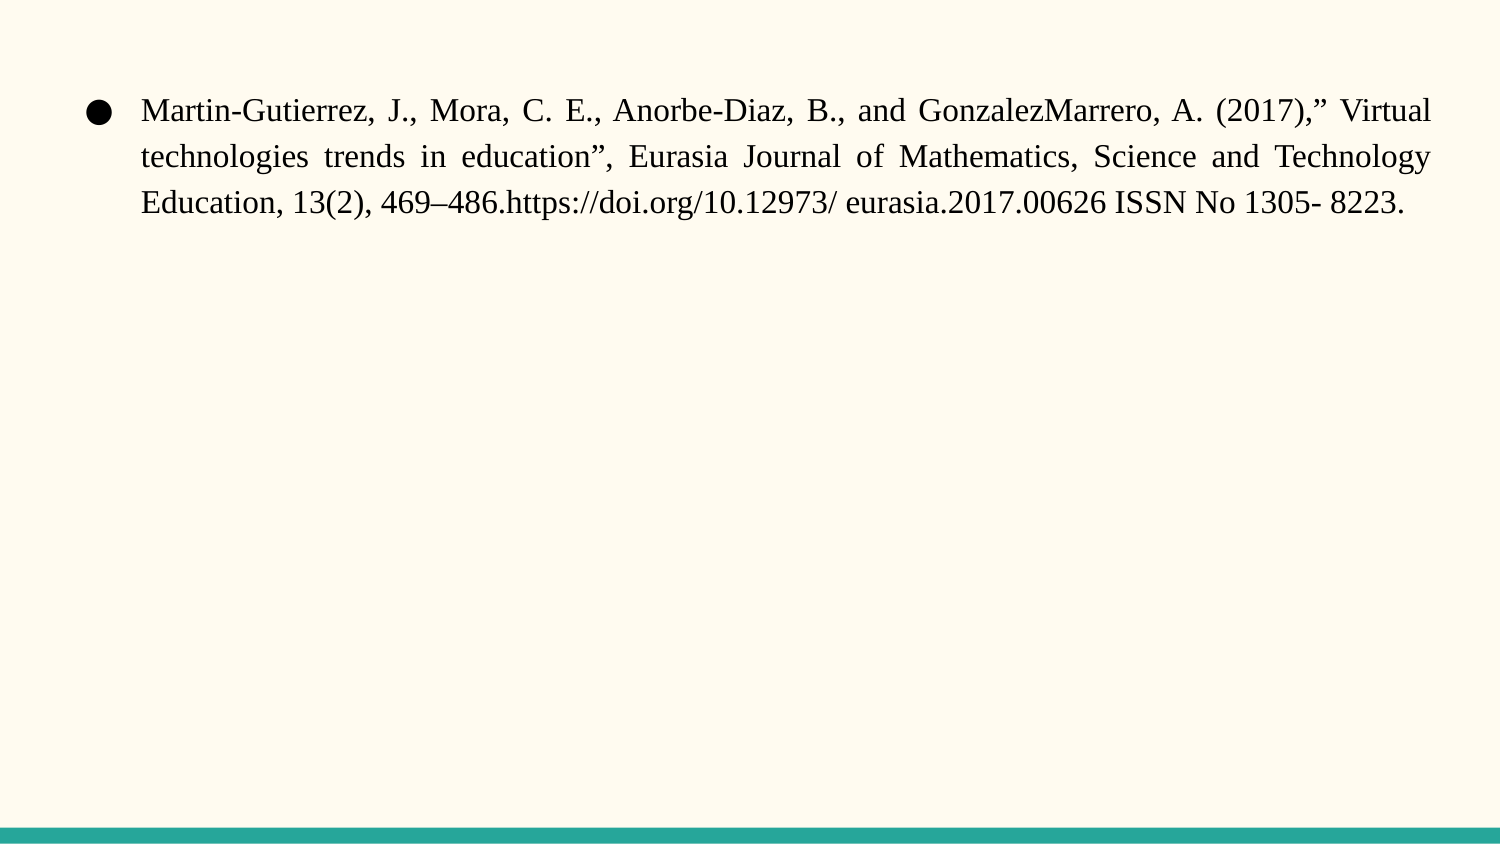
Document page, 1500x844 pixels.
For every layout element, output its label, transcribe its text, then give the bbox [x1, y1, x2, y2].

text_box Martin-Gutierrez, J., Mora, C. E., Anorbe-Diaz, B., and GonzalezMarrero, A. (2017),” Virtual technologies trends in education”, Eurasia Journal of Mathematics, Science and Technology Education, 13(2), 469–486.https://doi.org/10.12973/ eurasia.2017.00626 ISSN No 1305- 8223. [51, 67, 1449, 752]
